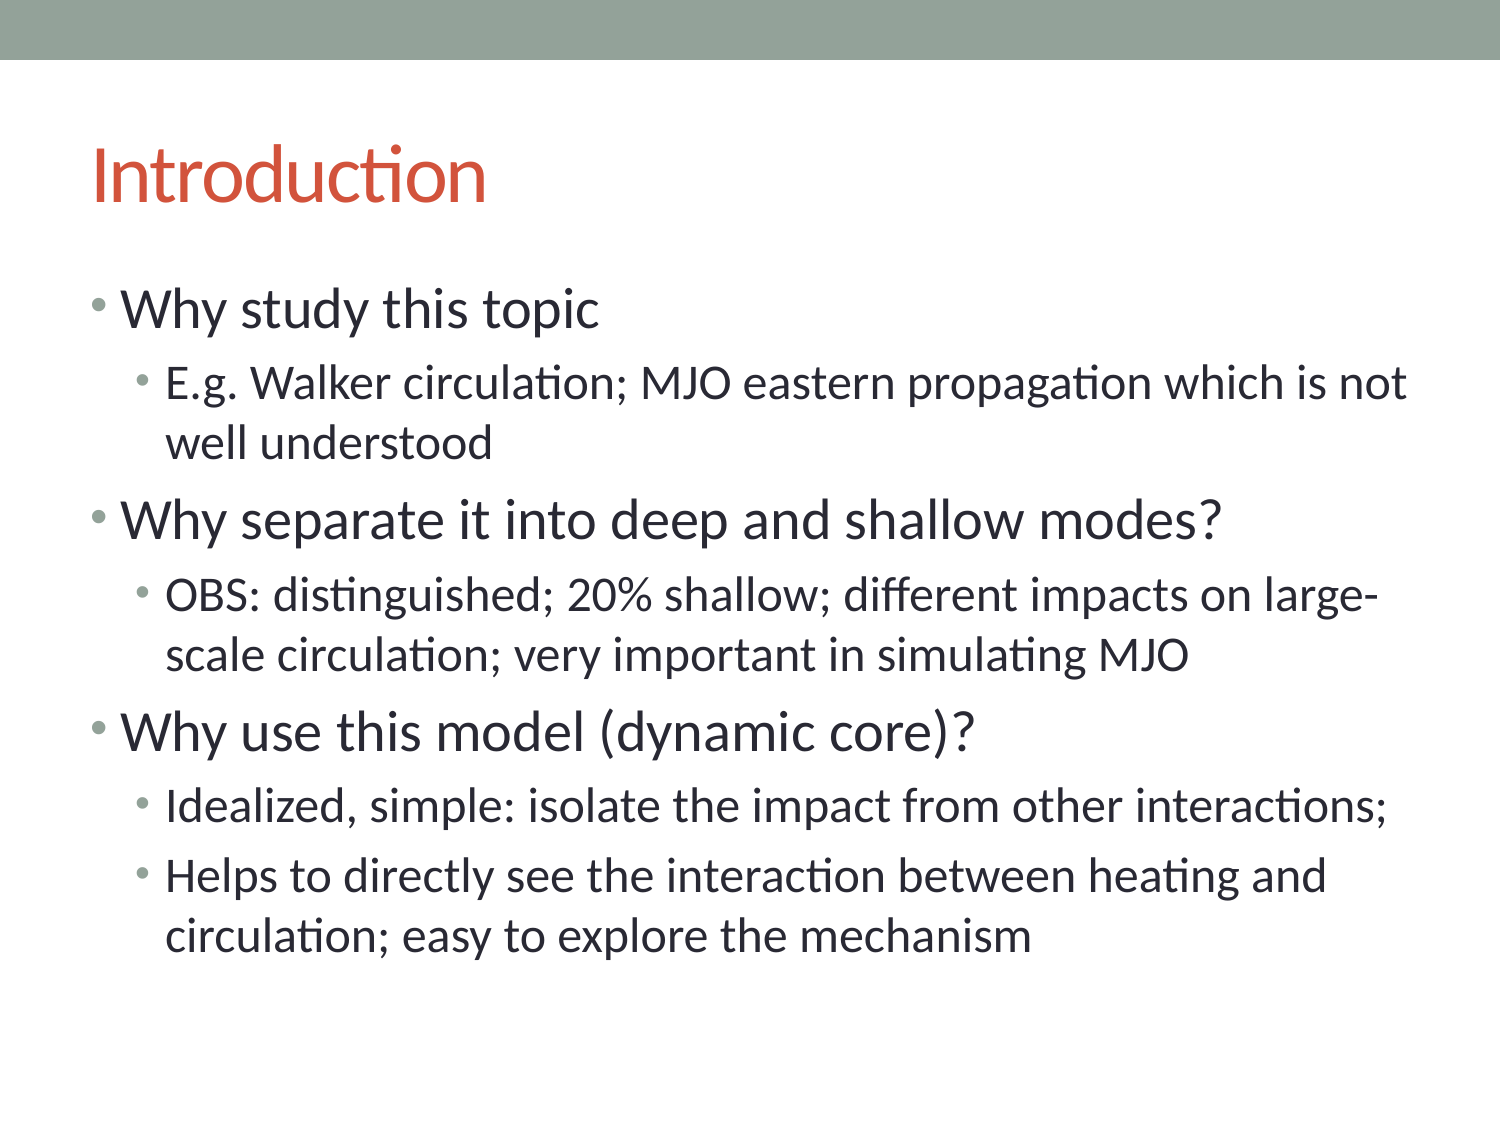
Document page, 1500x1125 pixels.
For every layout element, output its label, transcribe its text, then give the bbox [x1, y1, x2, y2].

title Introduction [75, 87, 1425, 250]
list Why study this topic E.g. Walker circulation; MJO eastern propagation which is not well understood Why separate it into deep and shallow modes? OBS: distinguished; 20% shallow; different impacts on large-scale circulation; very important in simulating MJO Why use this model (dynamic core)? Idealized, simple: isolate the impact from other interactions; Helps to directly see the interaction between heating and circulation; easy to explore the mechanism [75, 262, 1425, 1060]
